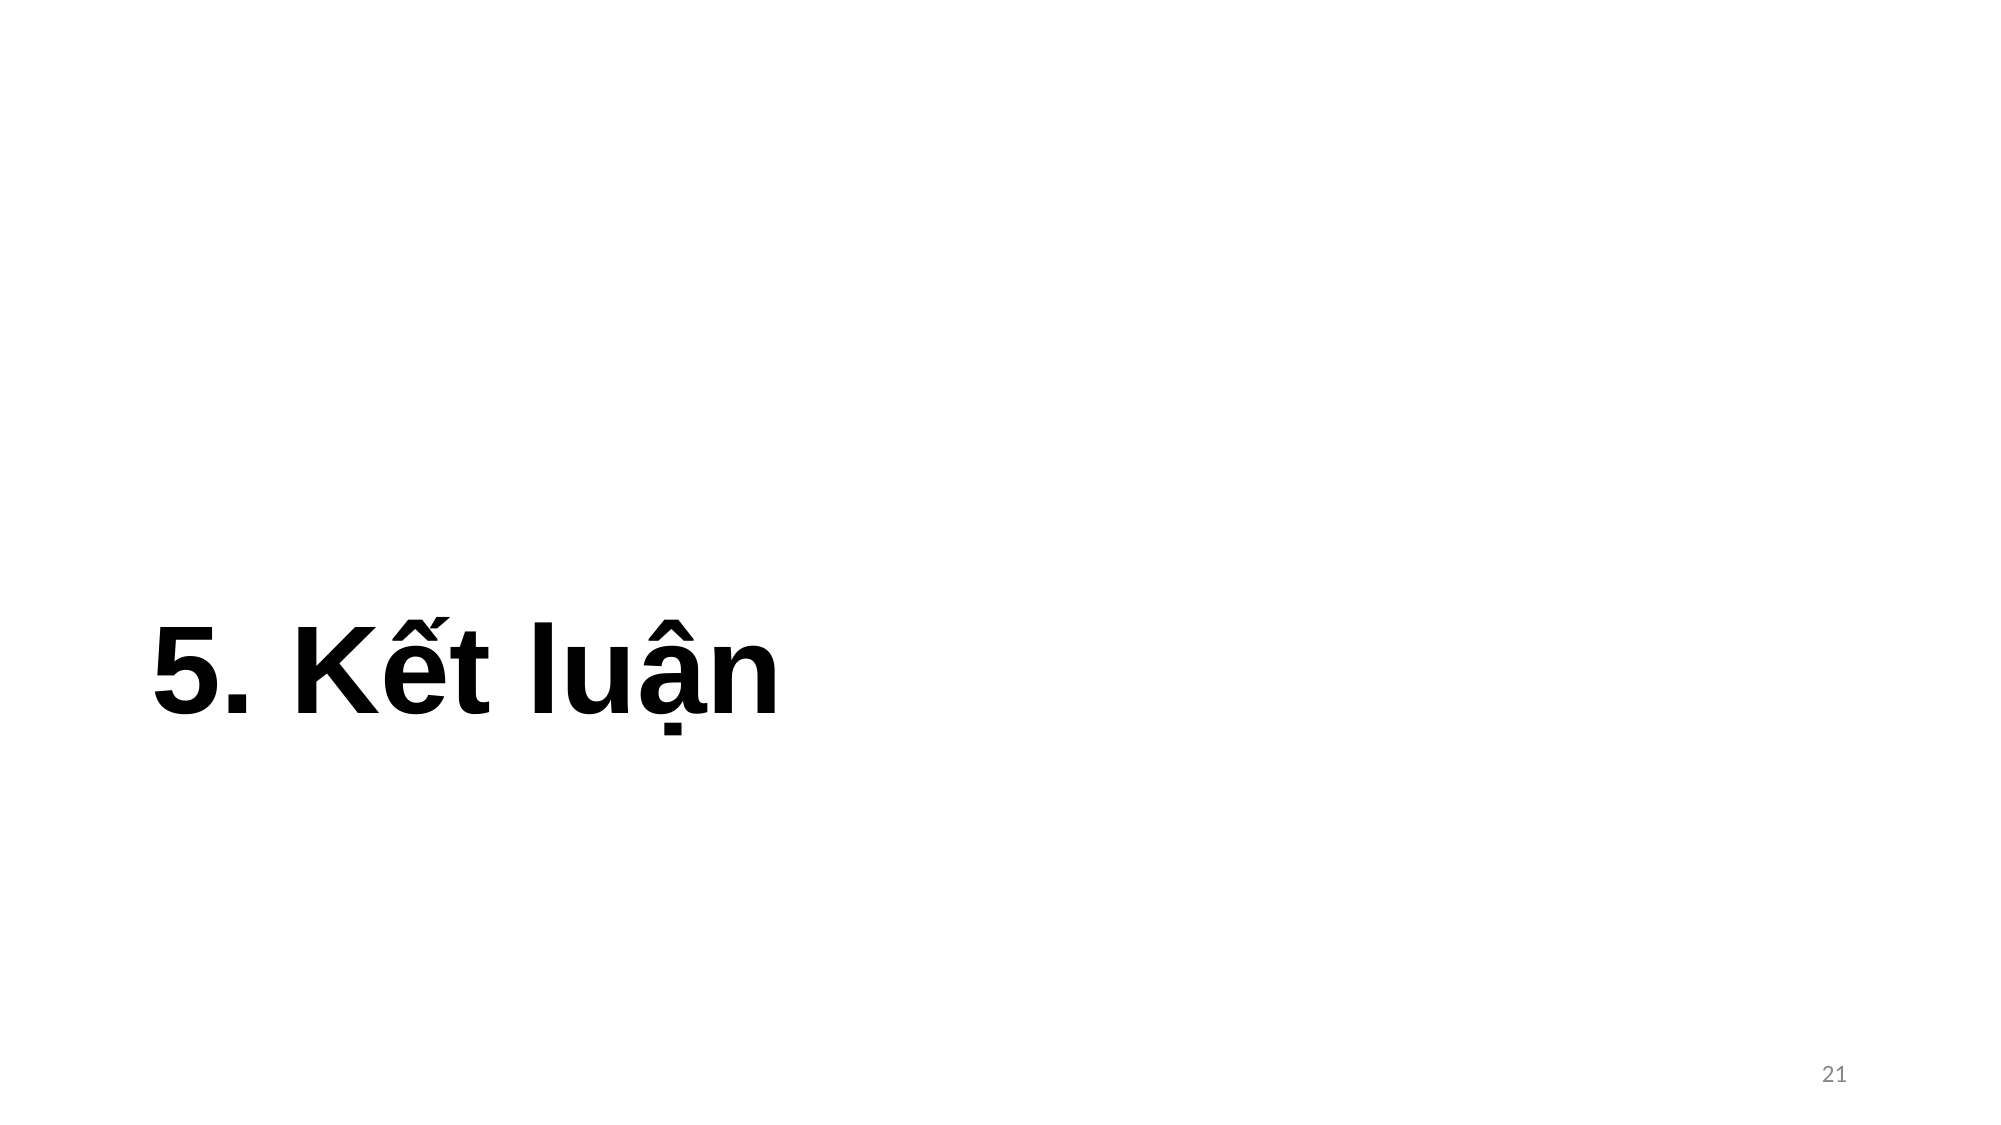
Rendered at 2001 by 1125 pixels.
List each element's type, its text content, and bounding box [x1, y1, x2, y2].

slide_number 21 [1412, 1042, 1863, 1103]
title 5. Kết luận [136, 280, 1862, 749]
